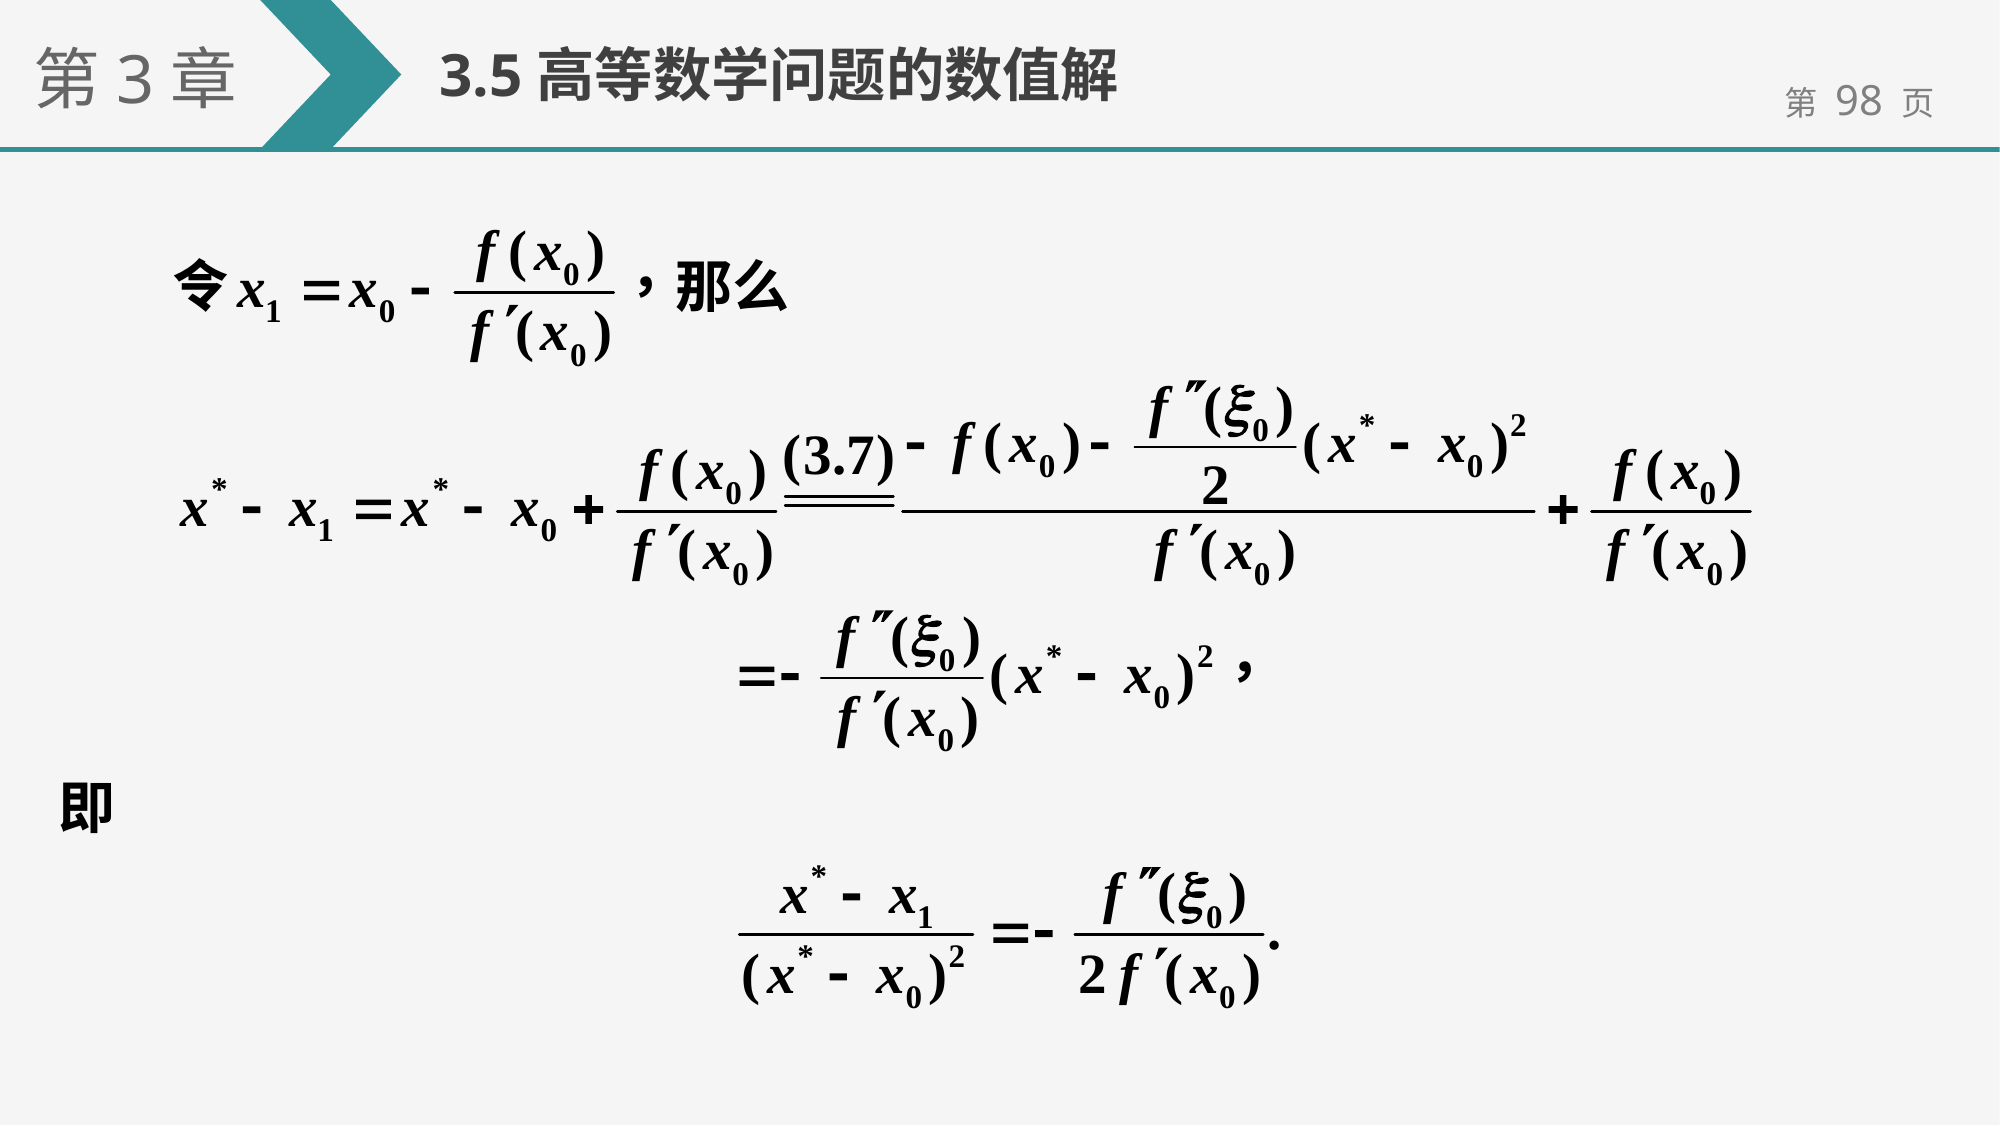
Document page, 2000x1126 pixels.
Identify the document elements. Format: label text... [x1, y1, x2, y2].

text_box [258, 0, 403, 148]
text_box 3.5高等数学问题的数值解 [424, 31, 1366, 116]
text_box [58, 216, 1912, 1059]
text_box 第3章 [19, 29, 253, 125]
